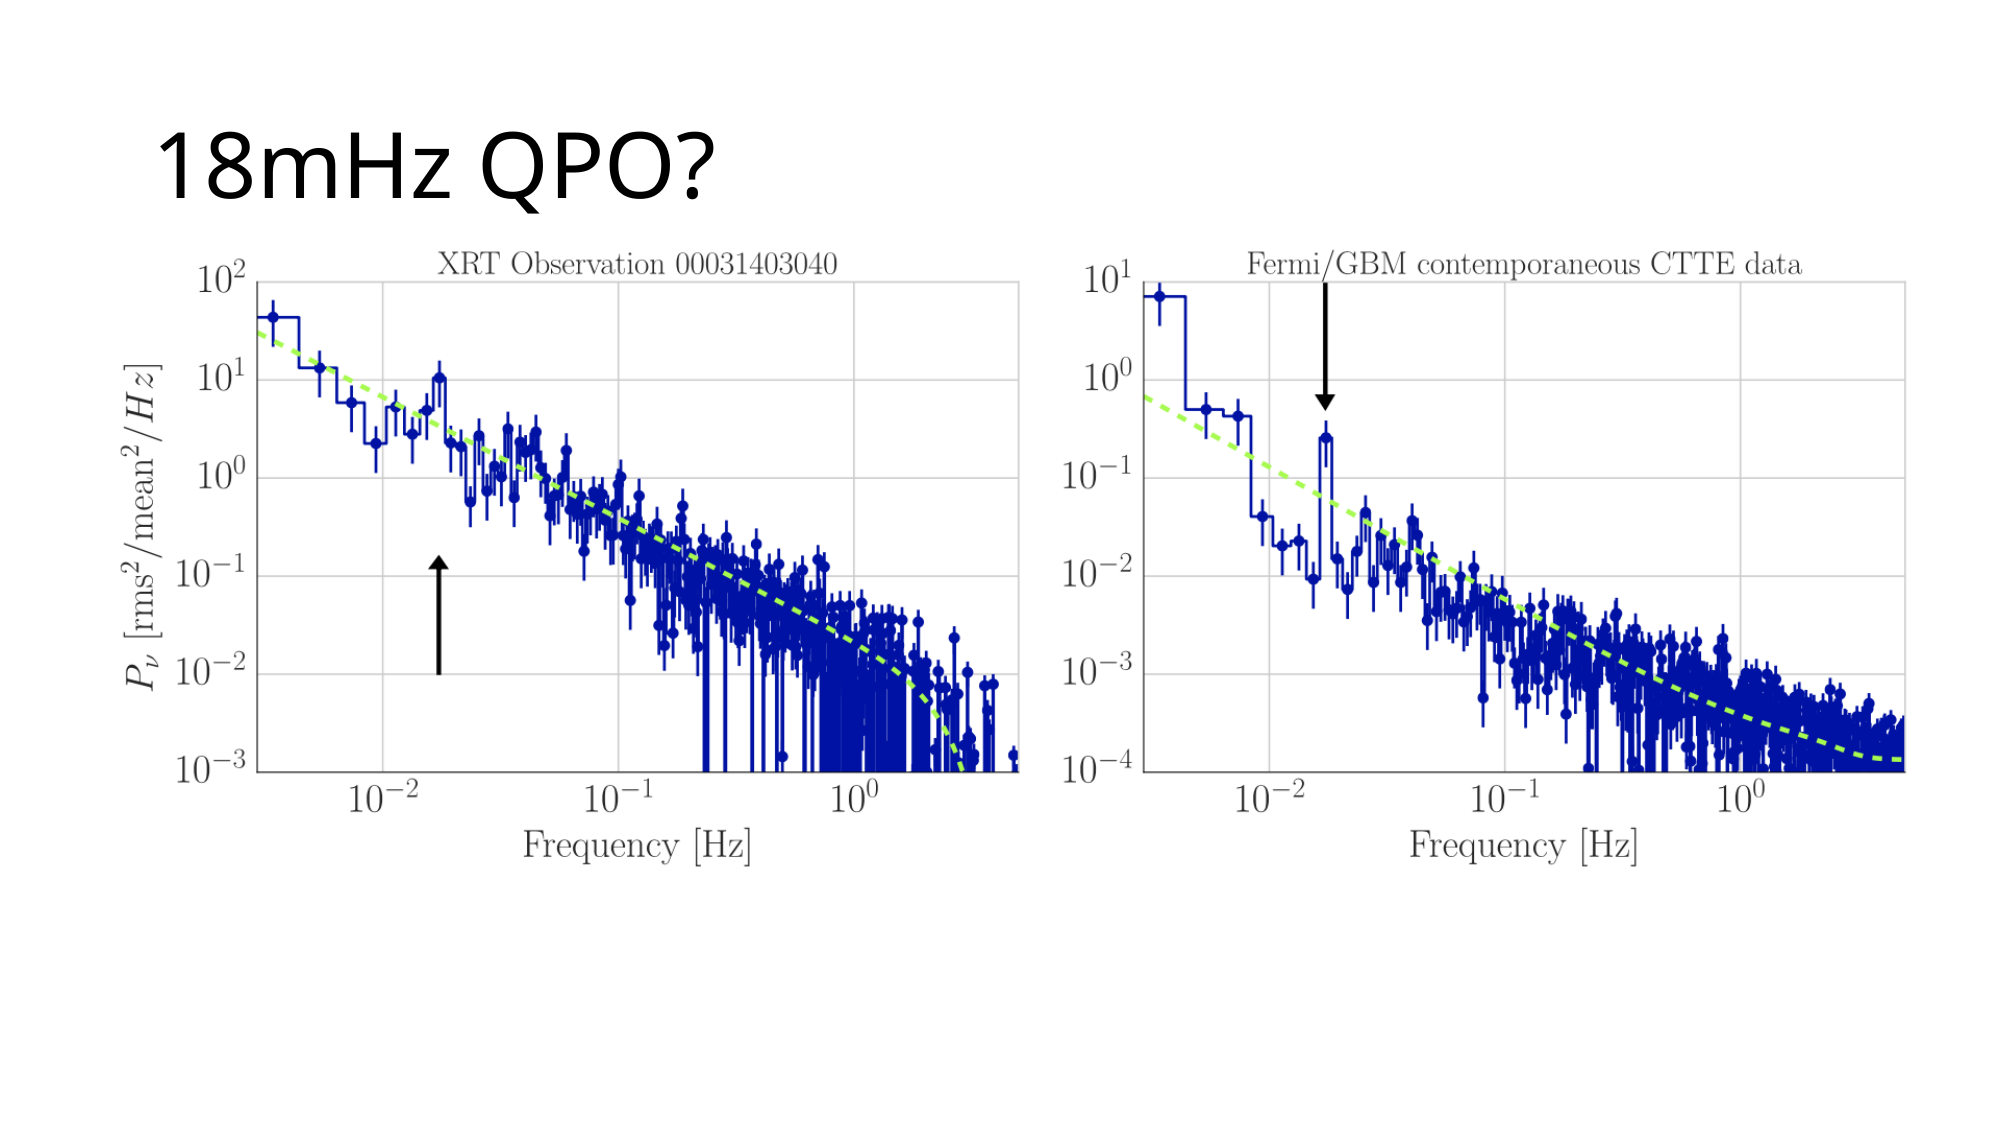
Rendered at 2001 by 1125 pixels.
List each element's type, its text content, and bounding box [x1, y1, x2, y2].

picture [78, 245, 1922, 880]
title 18mHz QPO? [137, 59, 1863, 245]
